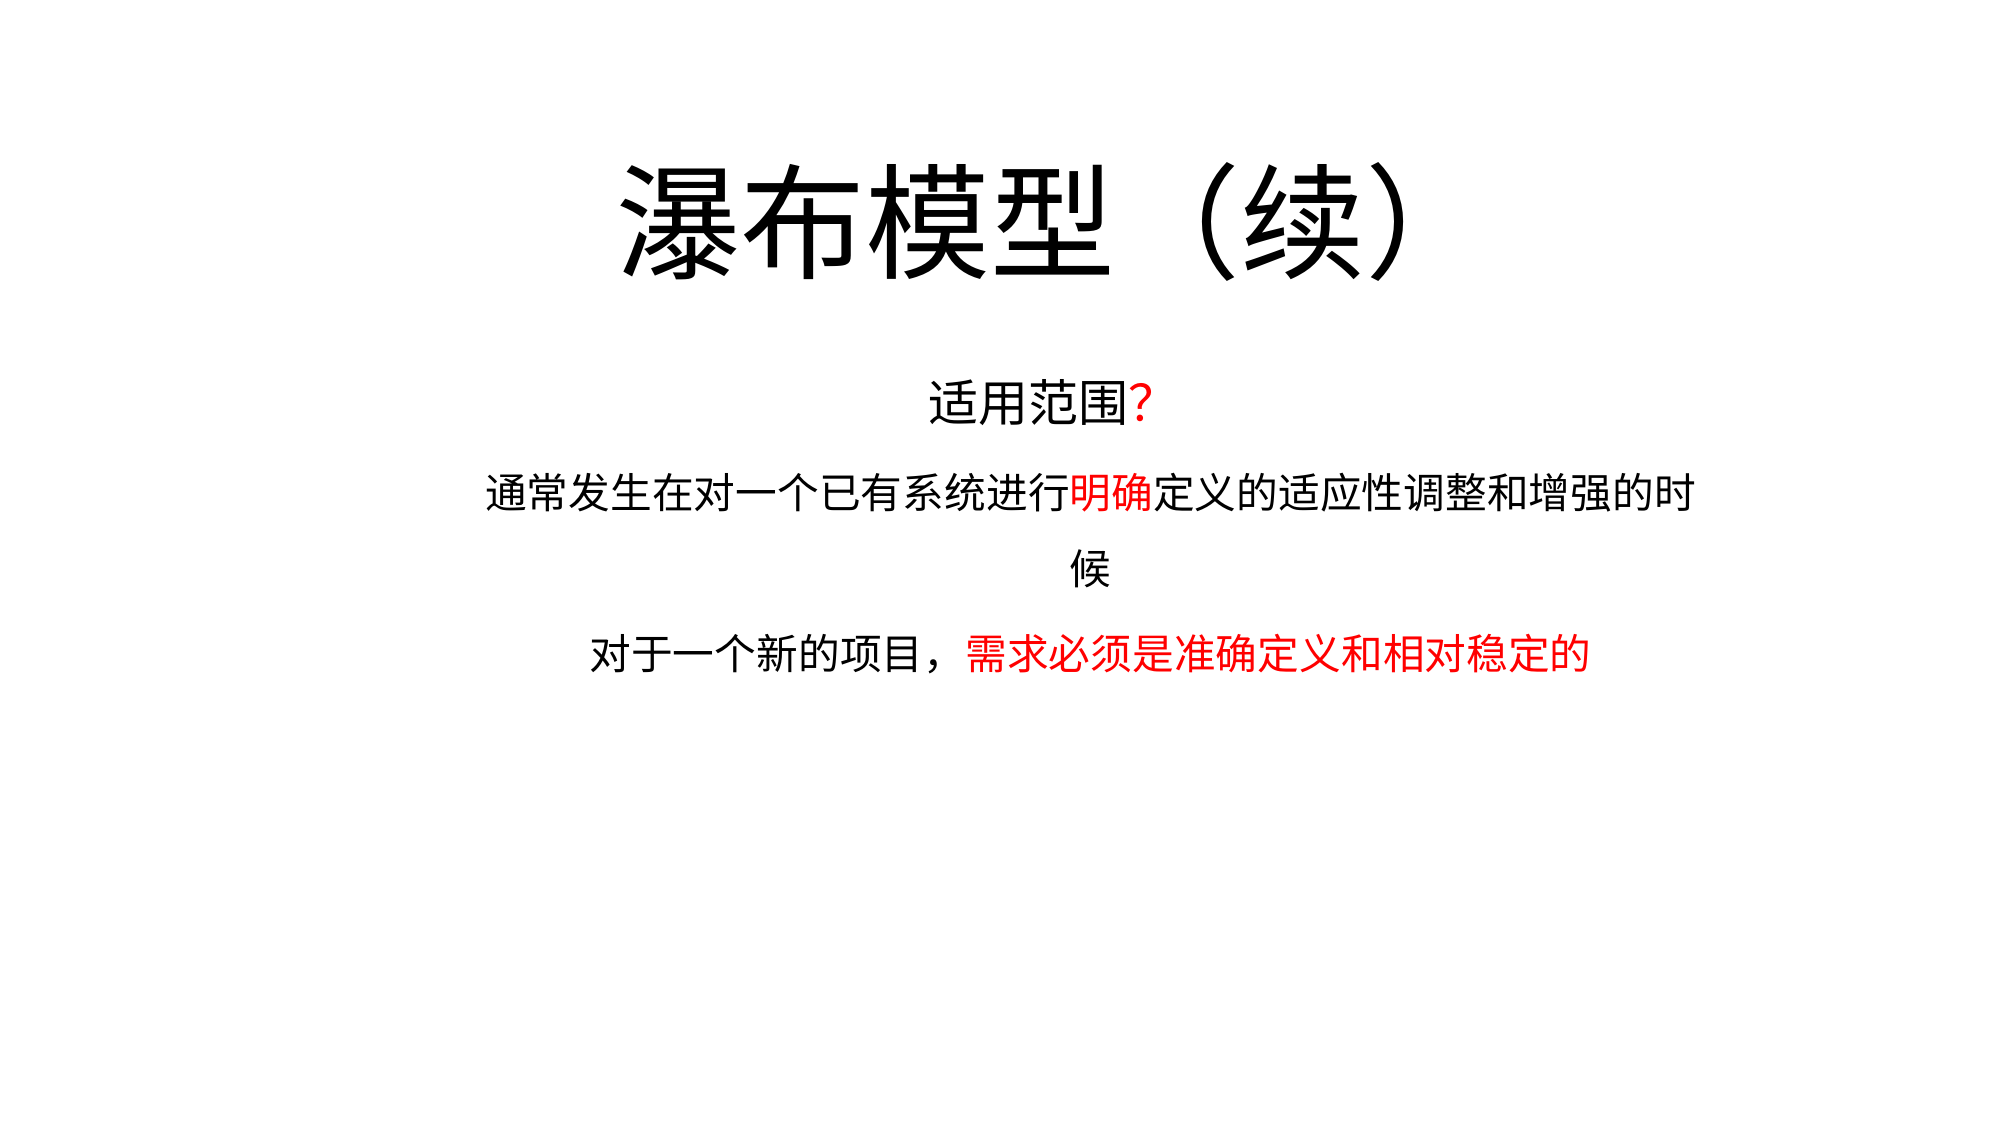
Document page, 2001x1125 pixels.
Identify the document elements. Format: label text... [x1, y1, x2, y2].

text_box 瀑布模型（续） [378, 116, 1729, 305]
text_box 适用范围？ 通常发生在对一个已有系统进行明确定义的适应性调整和增强的时候 对于一个新的项目，需求必须是准确定义和相对稳定的 [378, 334, 1729, 1077]
